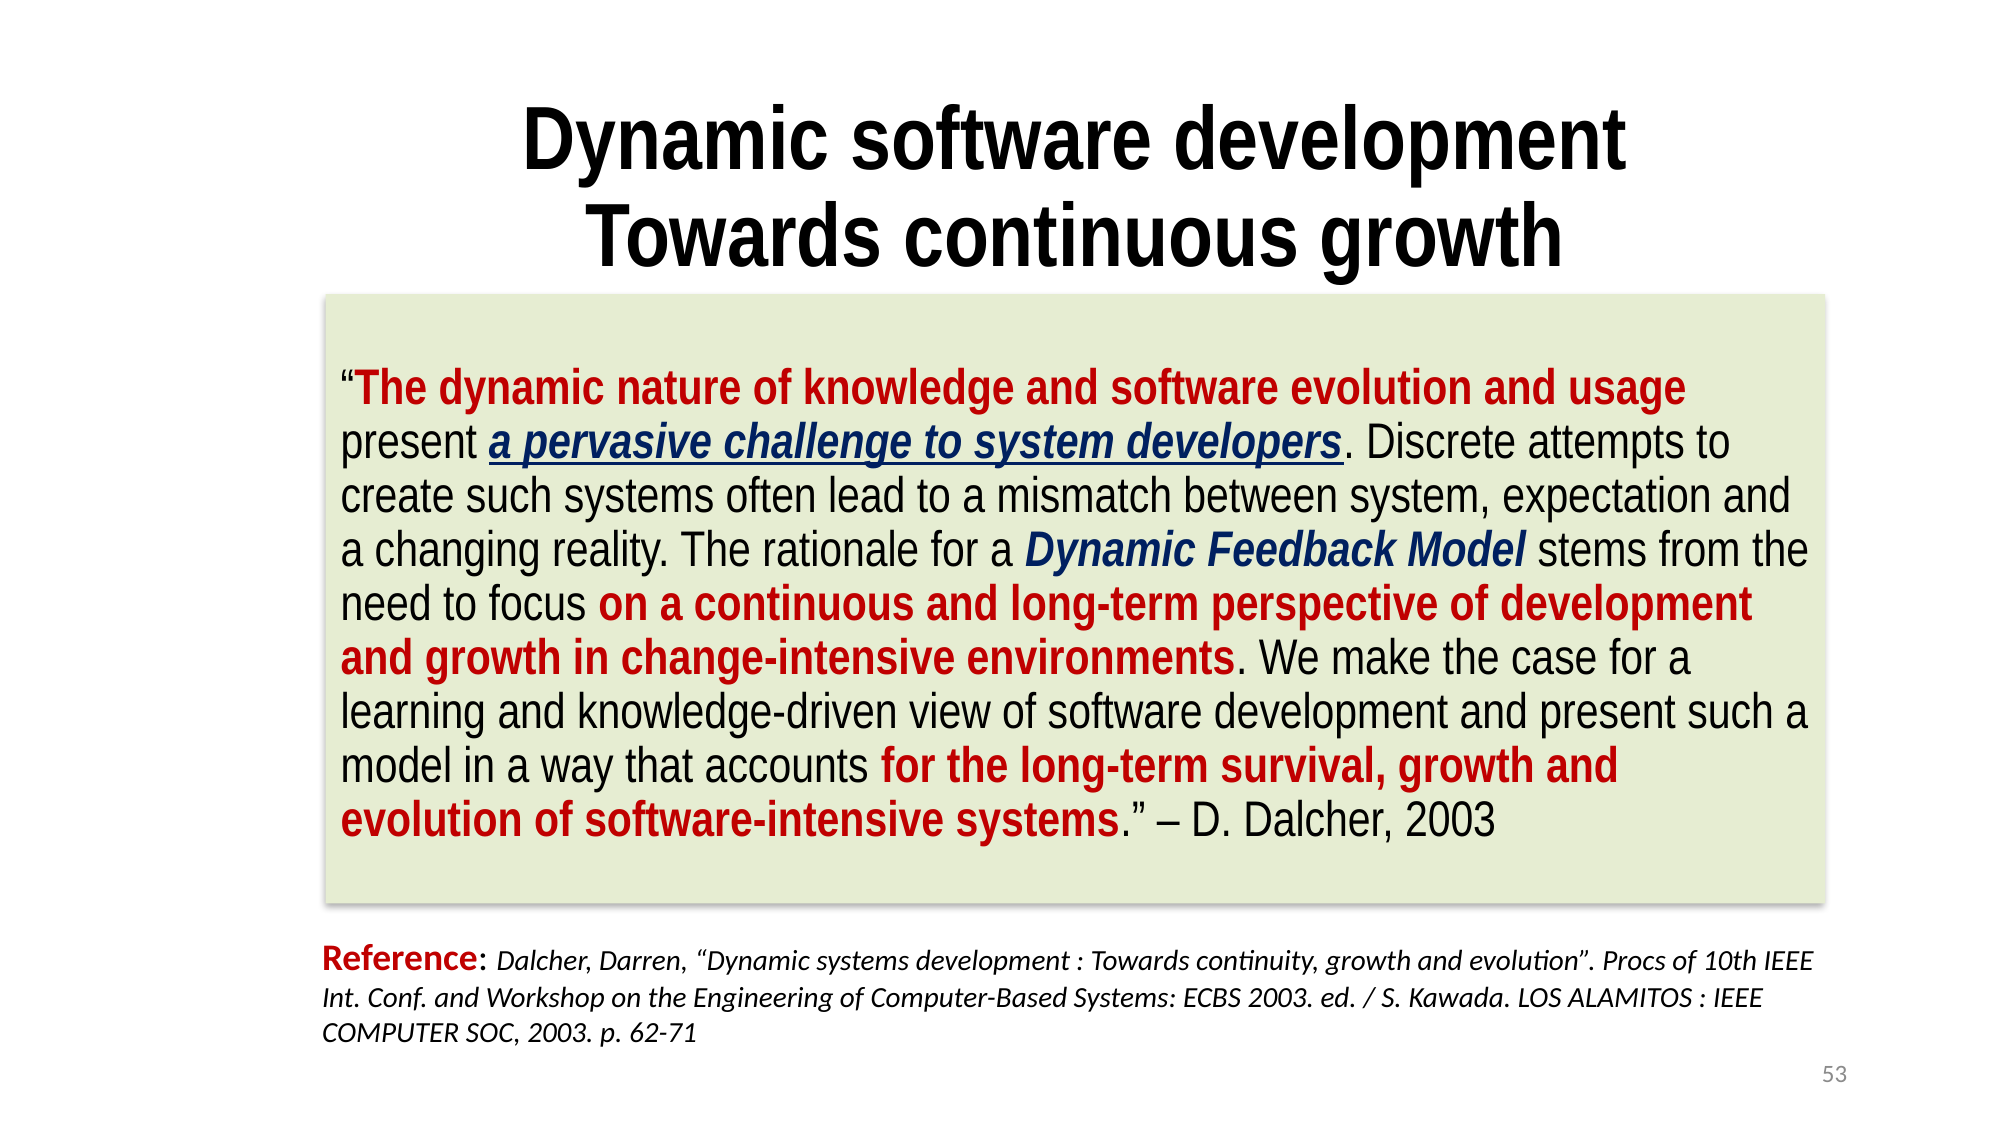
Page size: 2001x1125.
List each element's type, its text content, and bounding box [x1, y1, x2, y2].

text_box Reference: Dalcher, Darren, “Dynamic systems development : Towards continuity, growth and evolution”. Procs of 10th IEEE Int. Conf. and Workshop on the Engineering of Computer-Based Systems: ECBS 2003. ed. / S. Kawada. LOS ALAMITOS : IEEE COMPUTER SOC, 2003. p. 62-71 [307, 925, 1844, 1056]
slide_number 53 [1412, 1042, 1863, 1103]
title Dynamic software development Towards continuous growth [345, 84, 1807, 293]
list “The dynamic nature of knowledge and software evolution and usage present a pervasive challenge to system developers. Discrete attempts to create such systems often lead to a mismatch between system, expectation and a changing reality. The rationale for a Dynamic Feedback Model stems from the need to focus on a continuous and long-term perspective of development and growth in change-intensive environments. We make the case for a learning and knowledge-driven view of software development and present such a model in a way that accounts for the long-term survival, growth and evolution of software-intensive systems.” – D. Dalcher, 2003 [325, 294, 1826, 904]
